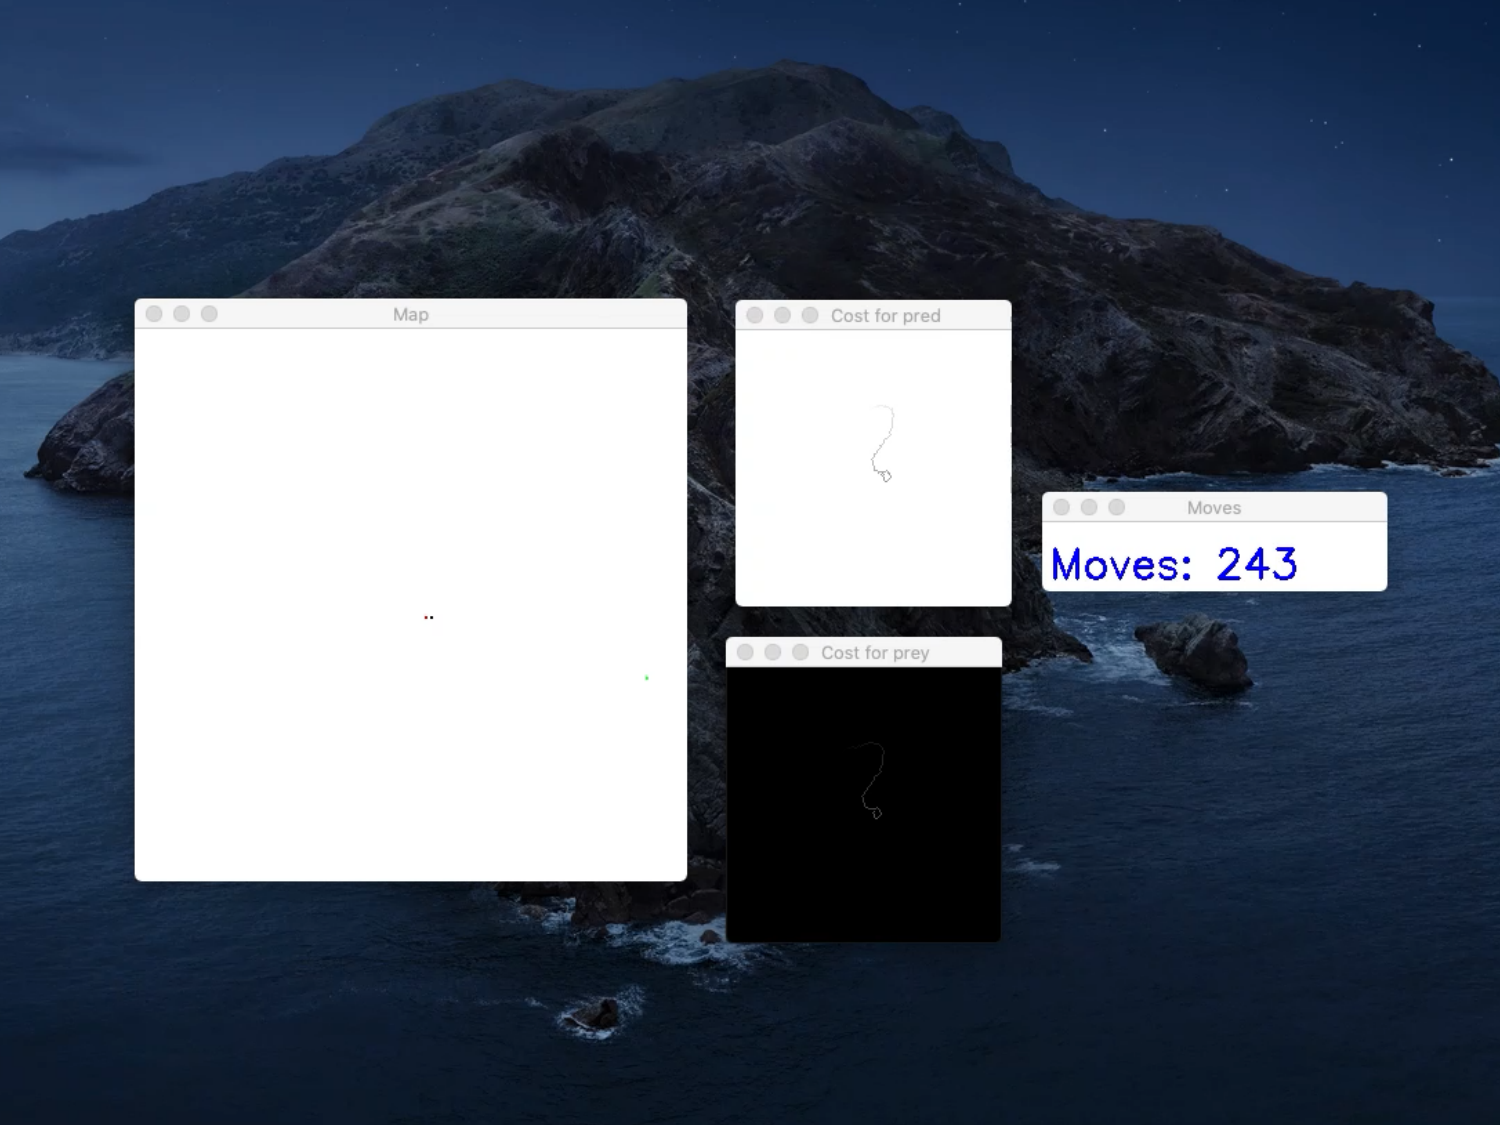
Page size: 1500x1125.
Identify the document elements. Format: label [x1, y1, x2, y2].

list [0, 0, 1500, 1125]
